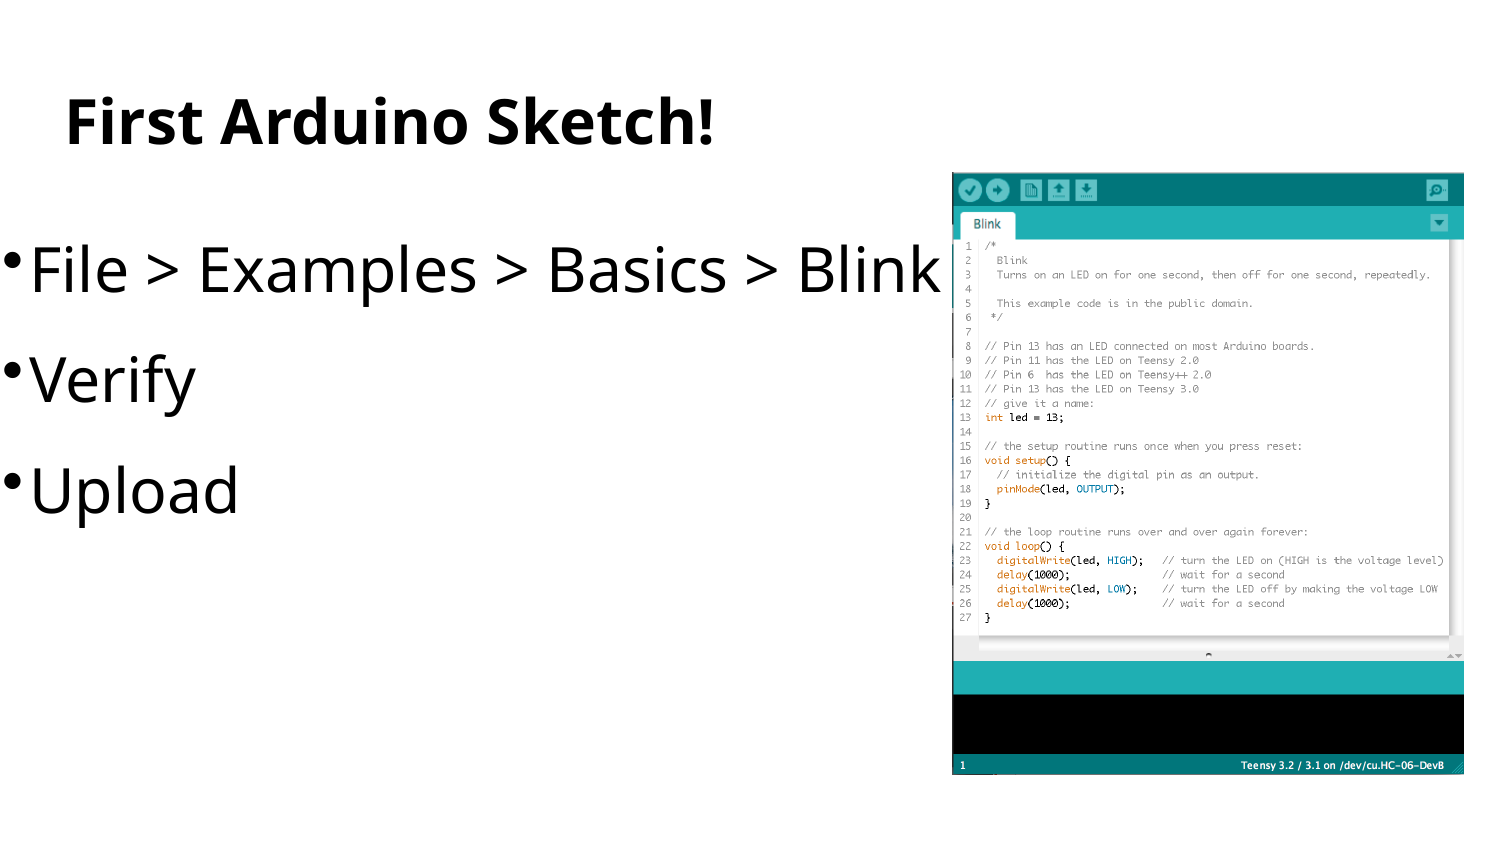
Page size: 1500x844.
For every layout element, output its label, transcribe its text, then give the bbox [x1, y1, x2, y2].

title First Arduino Sketch! [49, 67, 1448, 173]
picture [952, 172, 1464, 775]
text_box File > Examples > Basics > Blink Verify Upload [0, 207, 1500, 789]
